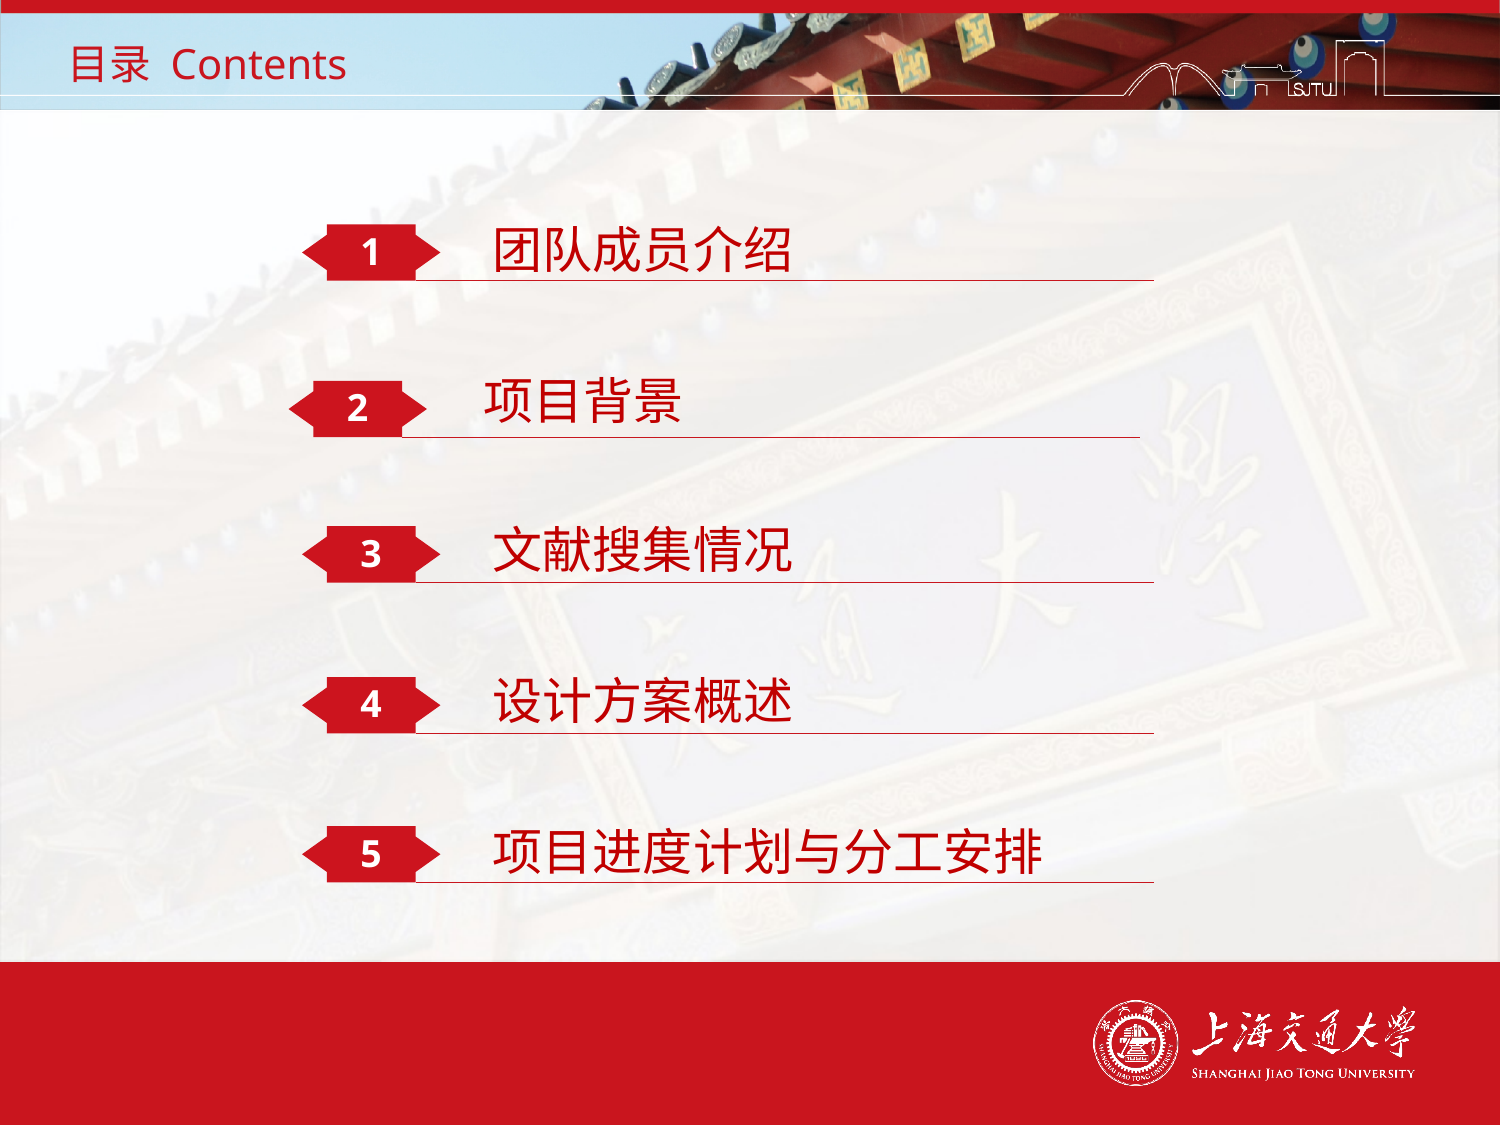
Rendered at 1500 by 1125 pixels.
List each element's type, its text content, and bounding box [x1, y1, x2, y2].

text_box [302, 213, 441, 287]
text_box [302, 815, 441, 889]
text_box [288, 370, 427, 444]
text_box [302, 515, 441, 589]
text_box 文献搜集情况 [478, 510, 1198, 586]
text_box 项目进度计划与分工安排 [478, 812, 1198, 888]
text_box 设计方案概述 [478, 661, 1198, 737]
picture [0, 111, 1500, 962]
text_box 团队成员介绍 [478, 210, 1198, 286]
text_box 项目背景 [468, 361, 1189, 437]
picture [0, 0, 1500, 110]
title 目录 Contents [53, 38, 1116, 94]
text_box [302, 666, 441, 740]
picture [1093, 1000, 1415, 1086]
